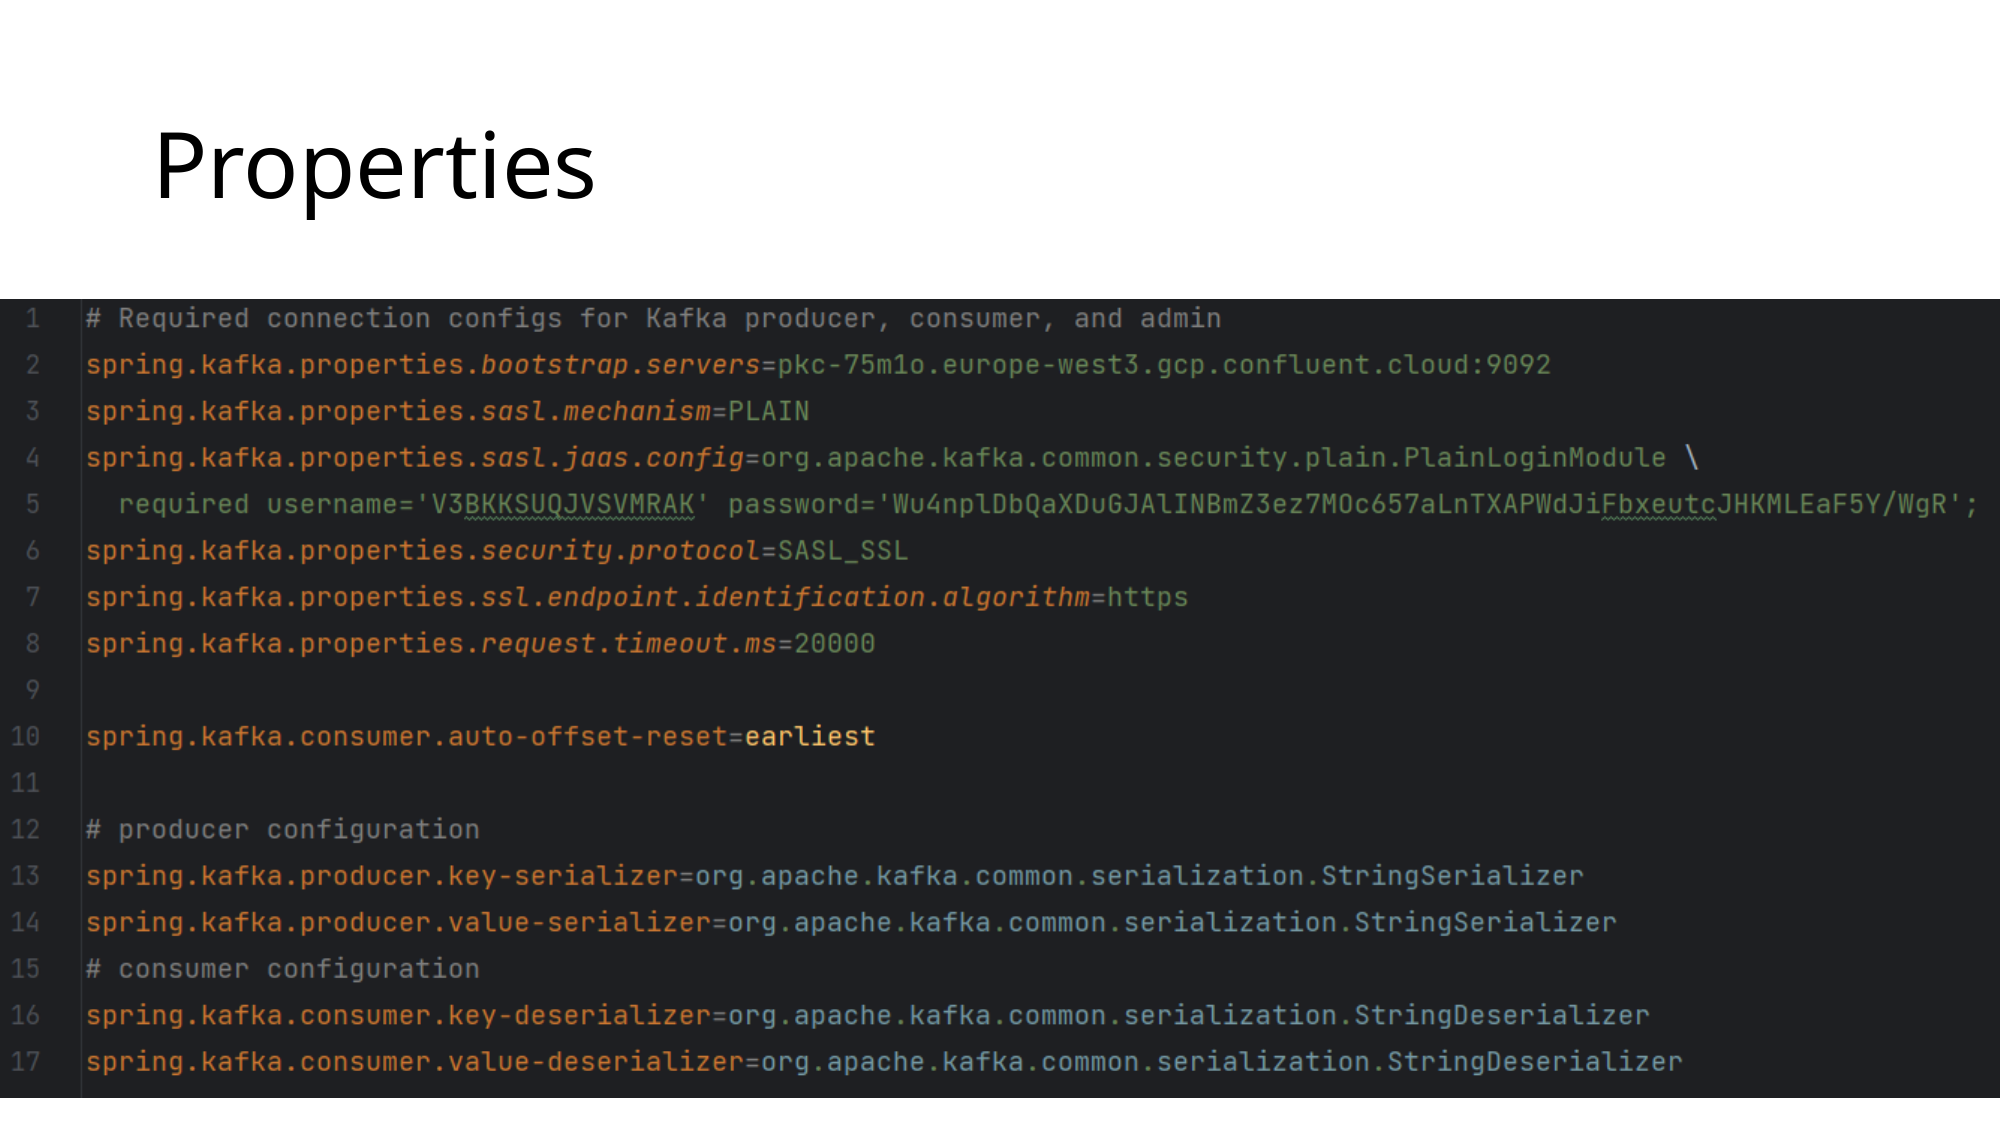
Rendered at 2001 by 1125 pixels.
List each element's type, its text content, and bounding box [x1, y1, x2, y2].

picture [0, 299, 2000, 1098]
title Properties [137, 59, 1863, 278]
